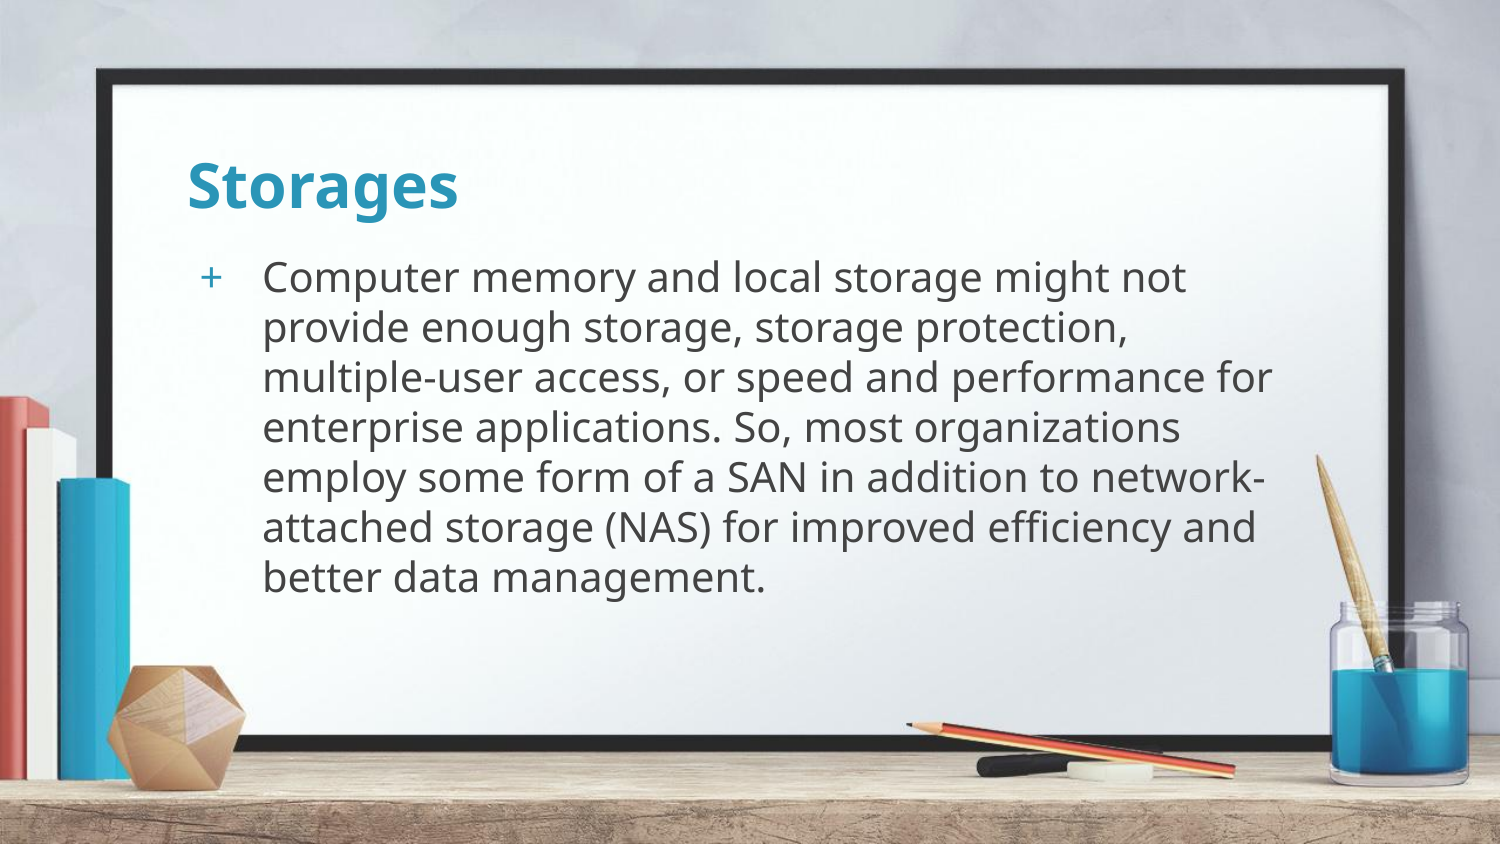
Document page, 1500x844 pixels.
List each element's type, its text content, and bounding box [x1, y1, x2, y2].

list Computer memory and local storage might not provide enough storage, storage protection, multiple-user access, or speed and performance for enterprise applications. So, most organizations employ some form of a SAN in addition to network-attached storage (NAS) for improved efficiency and better data management. [172, 235, 1324, 680]
picture [0, 0, 1500, 844]
title Storages [172, 130, 1324, 235]
